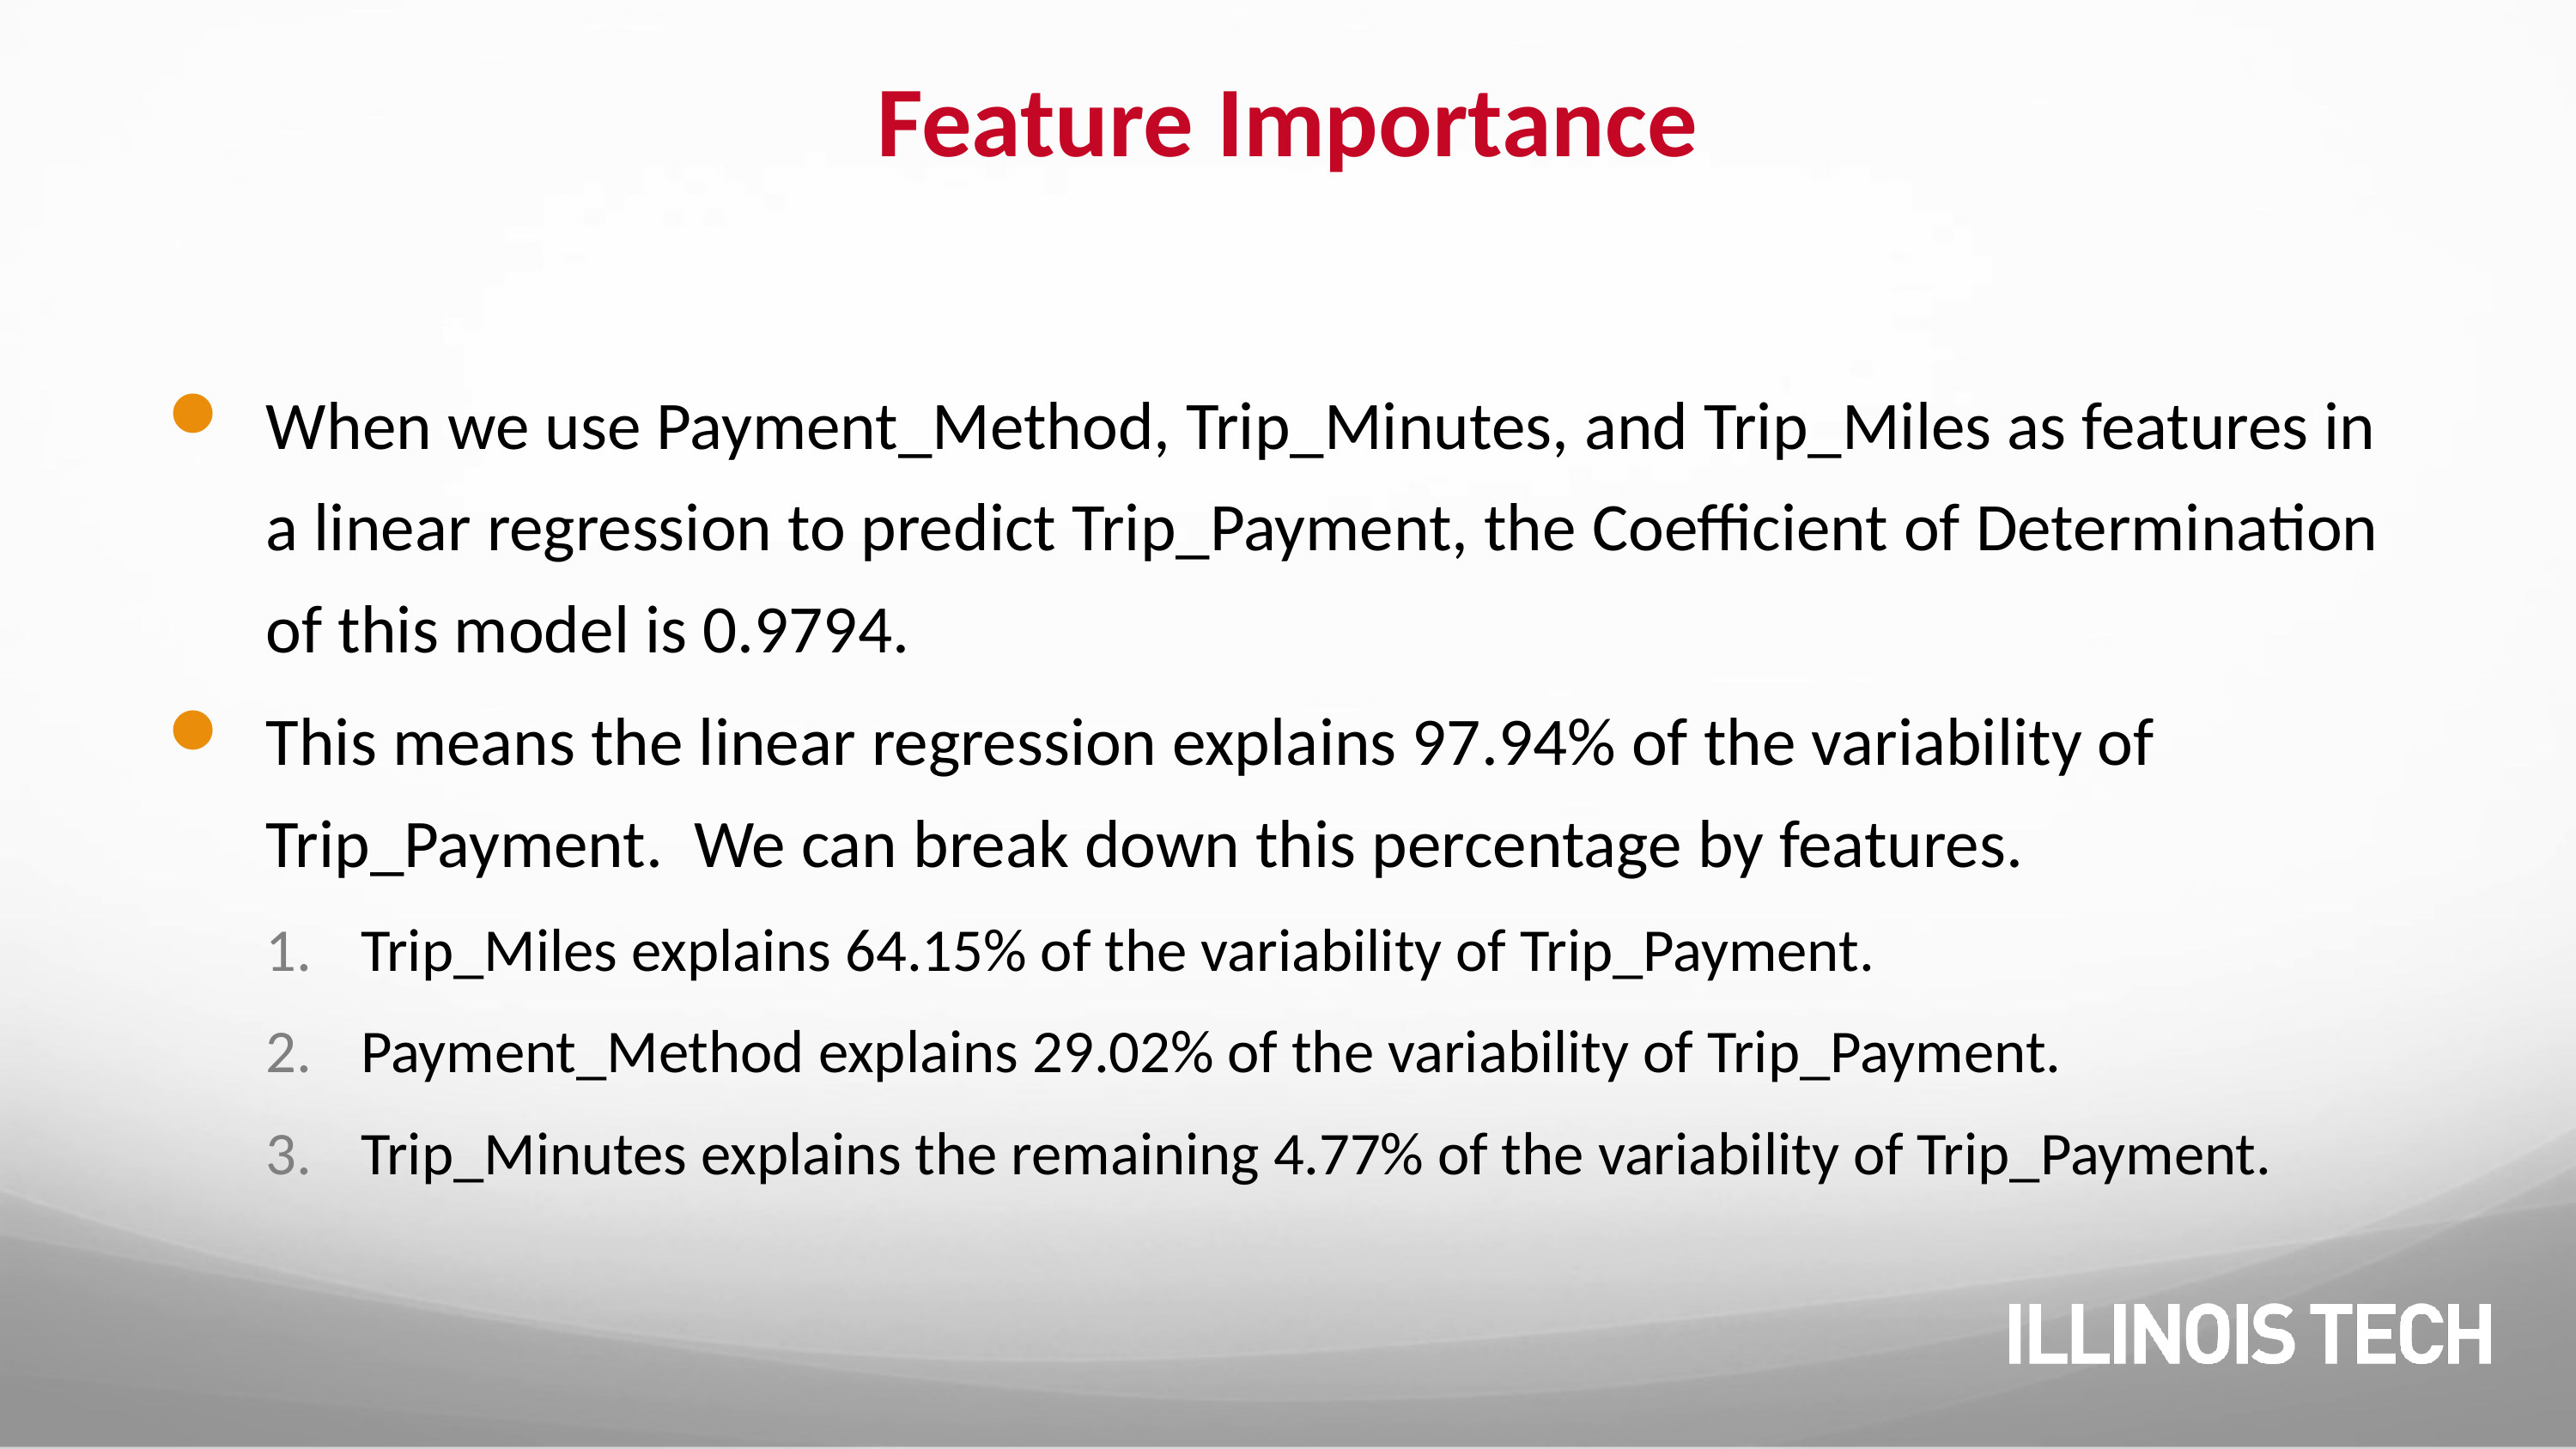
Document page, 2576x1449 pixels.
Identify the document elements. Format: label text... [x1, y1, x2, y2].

list When we use Payment_Method, Trip_Minutes, and Trip_Miles as features in a linear regression to predict Trip_Payment, the Coefficient of Determination of this model is 0.9794. This means the linear regression explains 97.94% of the variability of Trip_Payment. We can break down this percentage by features. Trip_Miles explains 64.15% of the variability of Trip_Payment. Payment_Method explains 29.02% of the variability of Trip_Payment. Trip_Minutes explains the remaining 4.77% of the variability of Trip_Payment. [155, 288, 2421, 1259]
picture [0, 0, 2576, 1449]
title Feature Importance [155, 22, 2421, 241]
